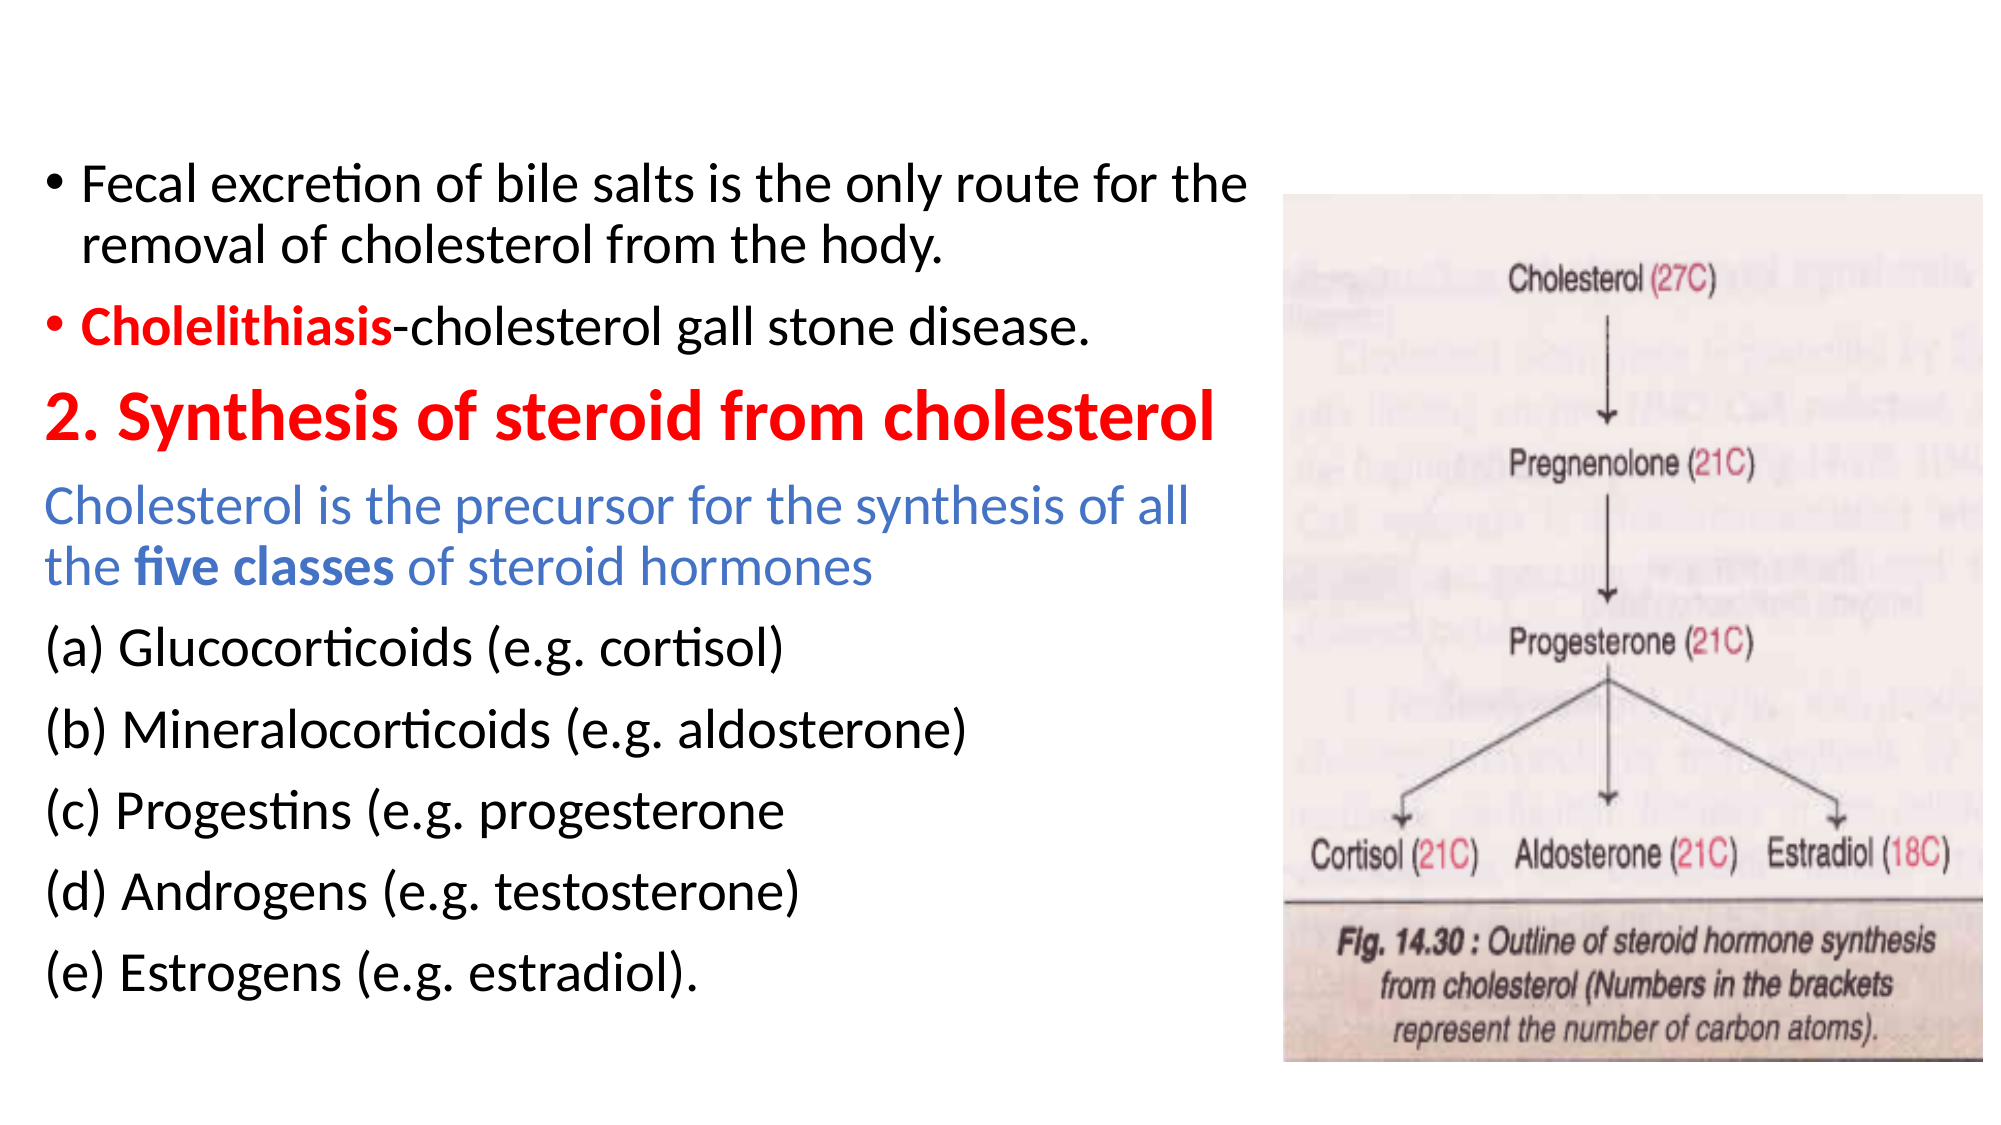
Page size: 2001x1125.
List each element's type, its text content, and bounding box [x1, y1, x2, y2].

list Fecal excretion of bile salts is the only route for the removal of cholesterol from the hody. Cholelithiasis-cholesterol gall stone disease. 2. Synthesis of steroid from cholesterol Cholesterol is the precursor for the synthesis of all the five classes of steroid hormones (a) Glucocorticoids (e.g. cortisol) (b) Mineralocorticoids (e.g. aldosterone) (c) Progestins (e.g. progesterone (d) Androgens (e.g. testosterone) (e) Estrogens (e.g. estradiol). [29, 146, 1284, 1014]
picture [1283, 194, 1983, 1062]
